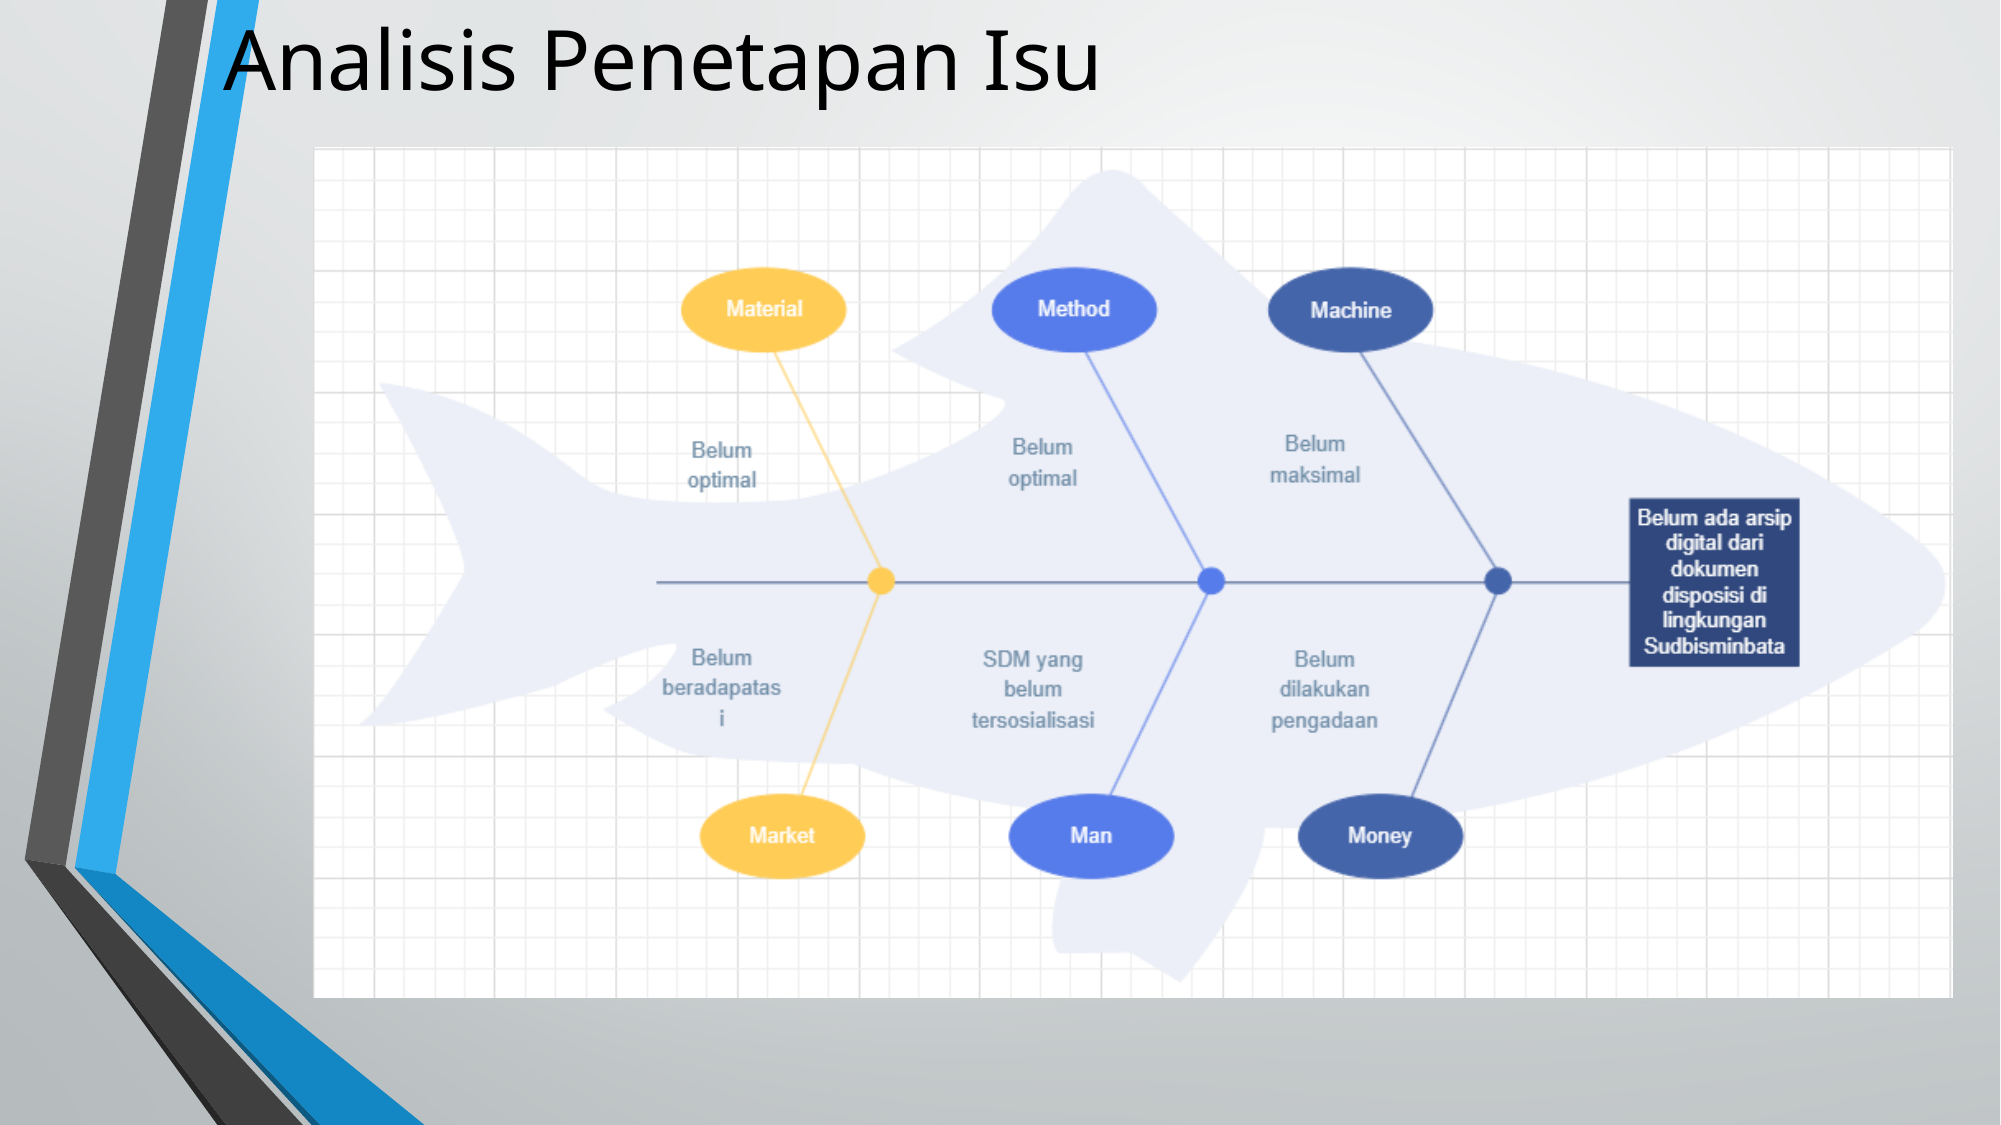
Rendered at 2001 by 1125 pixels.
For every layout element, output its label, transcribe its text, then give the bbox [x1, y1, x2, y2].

title Analisis Penetapan Isu [0, 0, 1486, 202]
picture [312, 147, 1953, 998]
